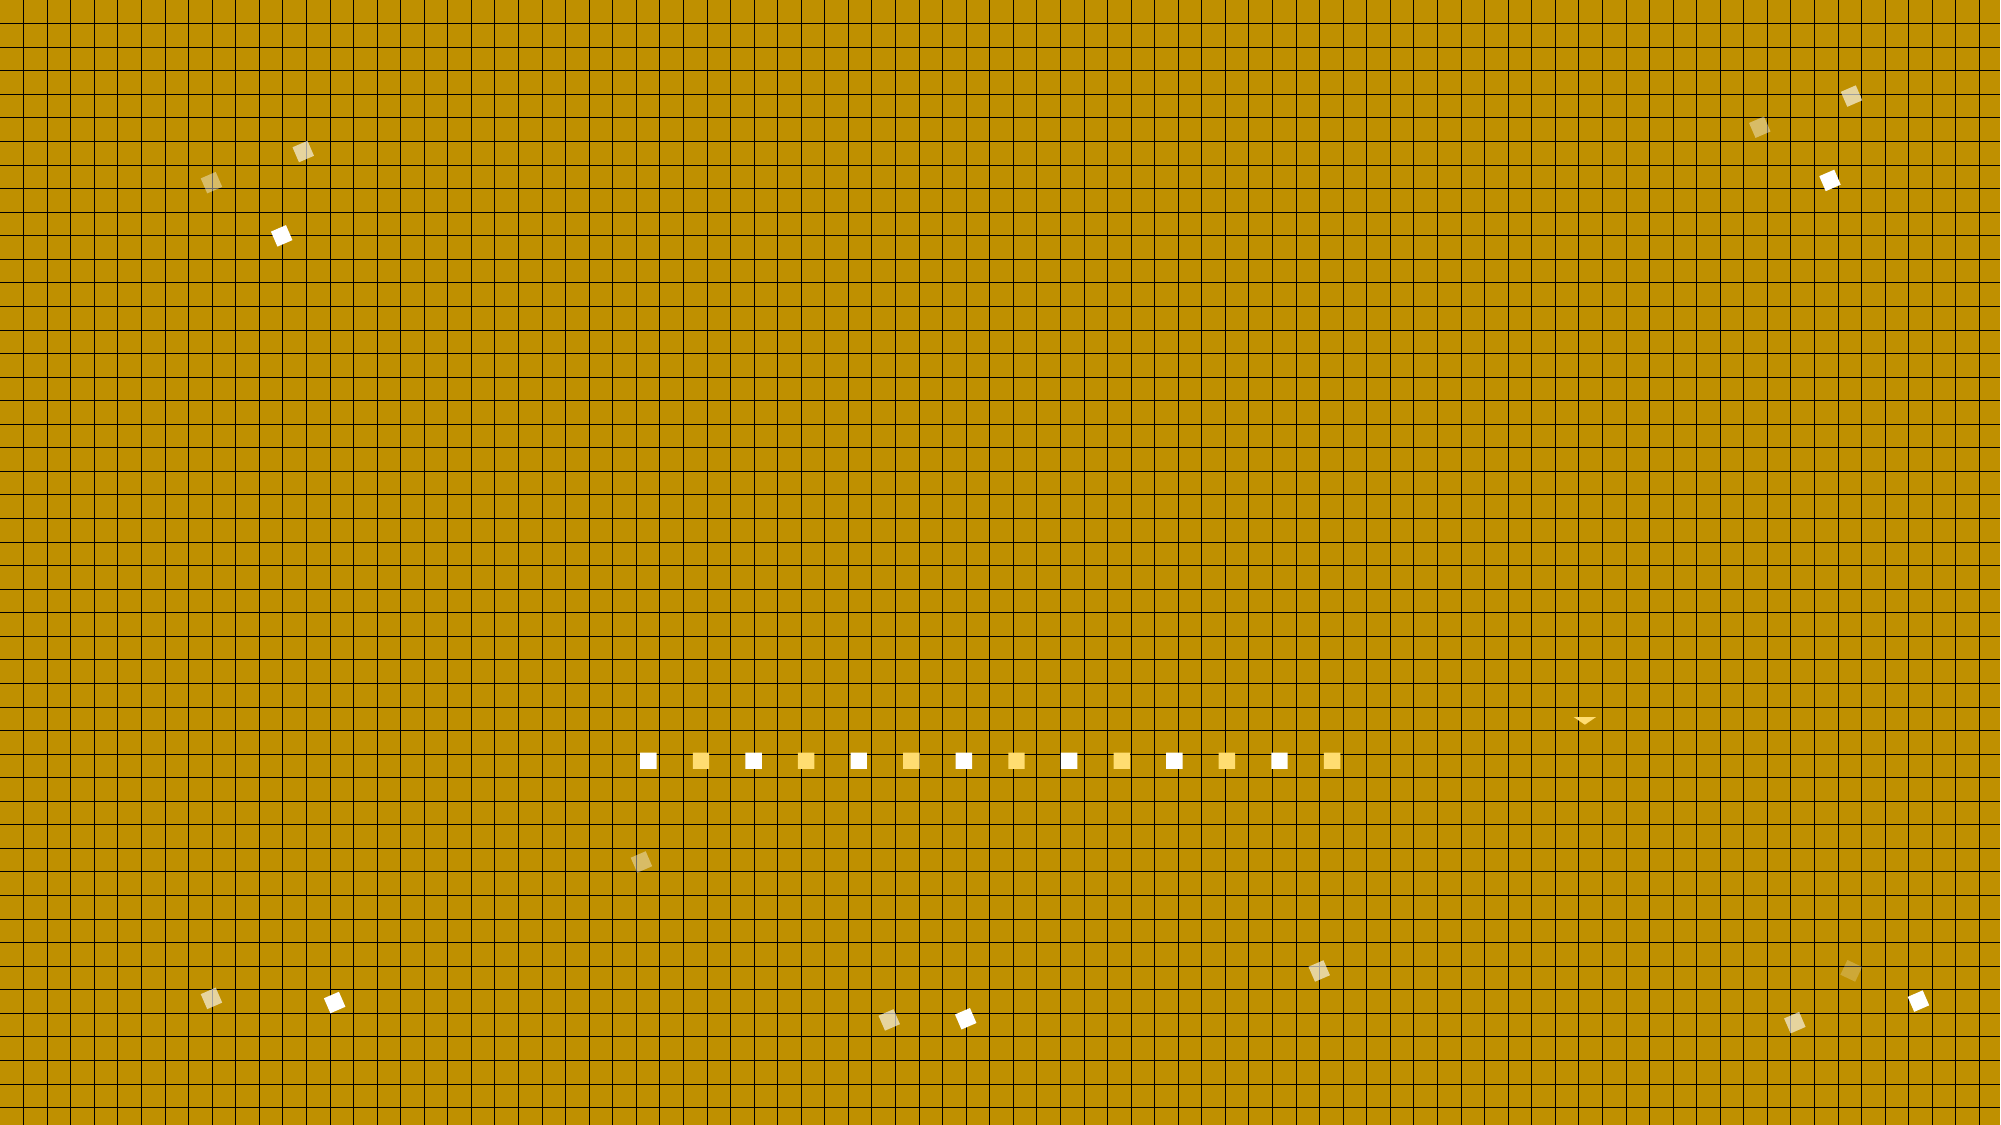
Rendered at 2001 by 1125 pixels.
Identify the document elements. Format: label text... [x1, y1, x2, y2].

text_box [902, 752, 921, 770]
text_box [1906, 988, 1931, 1014]
text_box [692, 752, 710, 770]
text_box [1323, 752, 1341, 770]
text_box [199, 986, 224, 1011]
text_box [639, 752, 658, 770]
text_box [1113, 752, 1131, 770]
text_box [955, 752, 973, 770]
text_box [850, 752, 868, 770]
text_box [269, 223, 294, 248]
text_box Features & Contents [630, 358, 1341, 739]
text_box [1165, 752, 1184, 770]
text_box [797, 752, 815, 770]
text_box [953, 1006, 978, 1031]
text_box [1570, 716, 1600, 726]
text_box [1307, 958, 1332, 984]
text_box [1007, 752, 1026, 770]
text_box [1839, 83, 1864, 109]
text_box [1839, 958, 1864, 984]
text_box [629, 849, 654, 875]
text_box [877, 1007, 902, 1033]
text_box [744, 752, 763, 770]
text_box [1218, 752, 1236, 770]
text_box [1817, 168, 1843, 193]
text_box [199, 170, 224, 195]
text_box [1782, 1010, 1807, 1035]
text_box [1747, 115, 1772, 140]
text_box [322, 990, 347, 1015]
text_box [291, 139, 316, 164]
text_box [1270, 752, 1289, 770]
text_box [1060, 752, 1078, 770]
